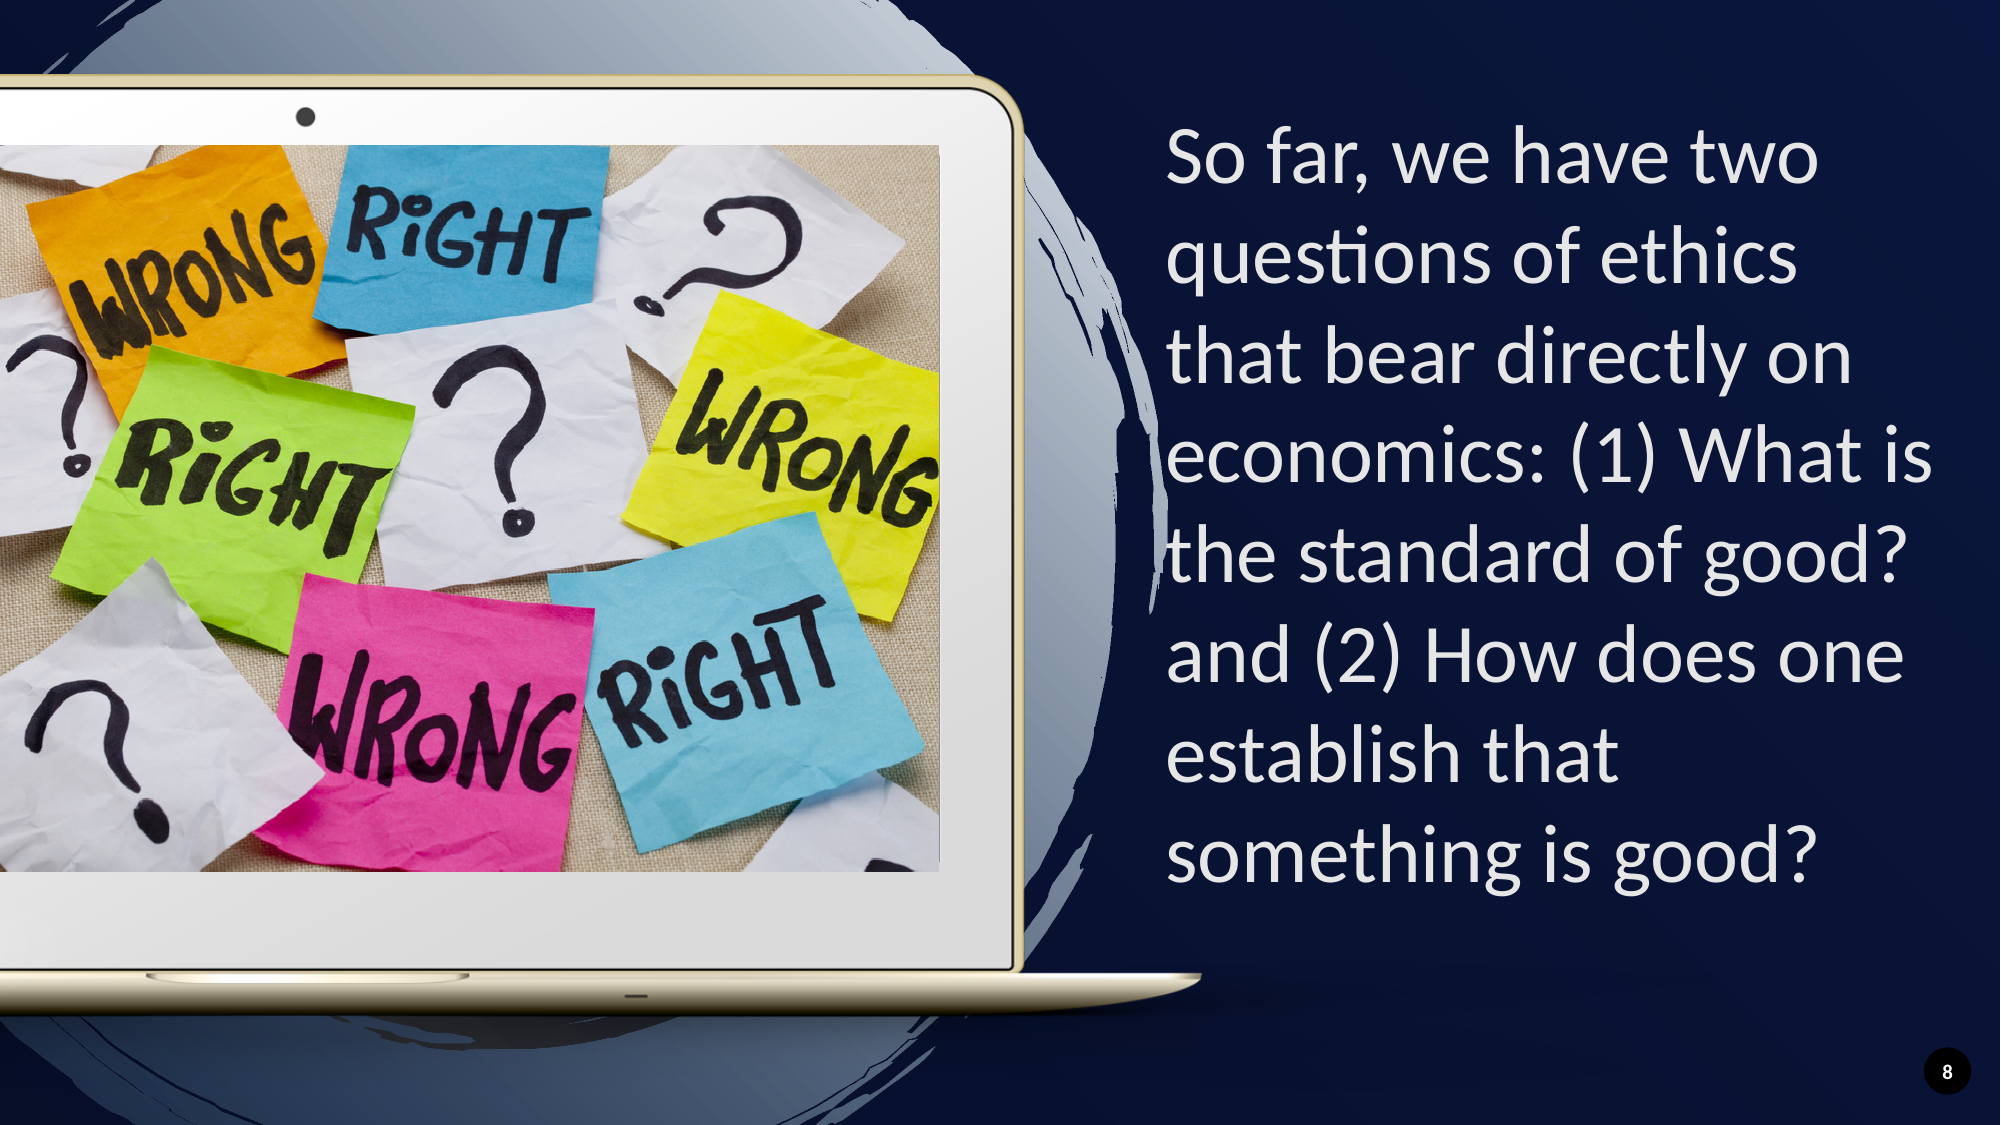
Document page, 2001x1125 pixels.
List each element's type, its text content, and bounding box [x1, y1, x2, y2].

slide_number 8 [1923, 1047, 1972, 1095]
text_box So far, we have two questions of ethics that bear directly on economics: (1) What is the standard of good? and (2) How does one establish that something is good? [1150, 92, 1970, 908]
picture [0, 74, 1757, 1092]
